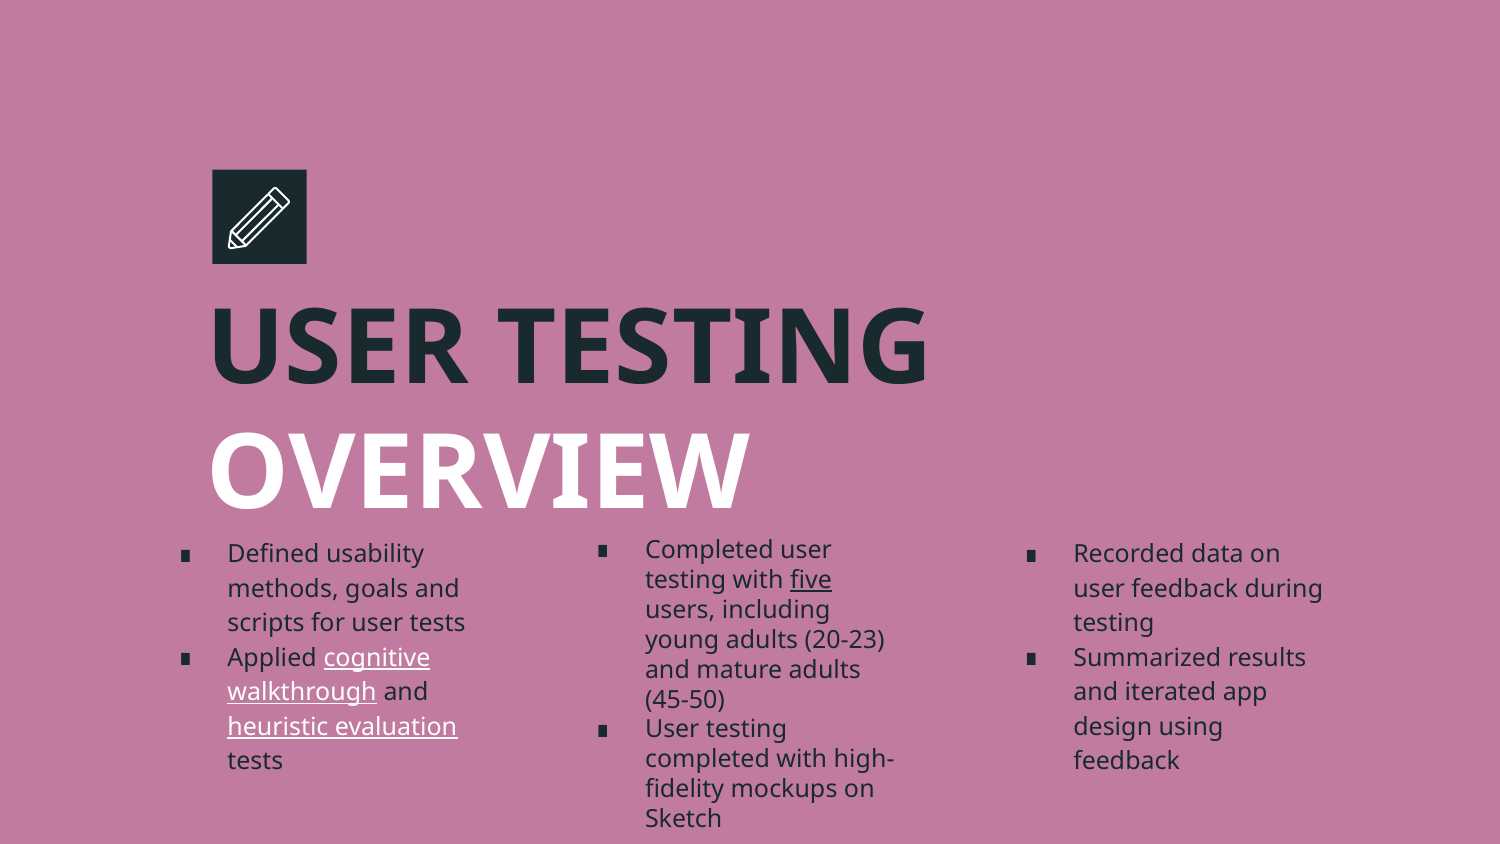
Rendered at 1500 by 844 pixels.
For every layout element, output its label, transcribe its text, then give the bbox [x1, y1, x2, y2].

list Defined usability methods, goals and scripts for user tests Applied cognitive walkthrough and heuristic evaluation tests [137, 518, 498, 788]
title USER TESTING OVERVIEW [190, 263, 1310, 580]
list Completed user testing with five users, including young adults (20-23) and mature adults (45-50) User testing completed with high-fidelity mockups on Sketch [554, 518, 916, 788]
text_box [228, 187, 290, 249]
list Recorded data on user feedback during testing Summarized results and iterated app design using feedback [983, 518, 1344, 788]
